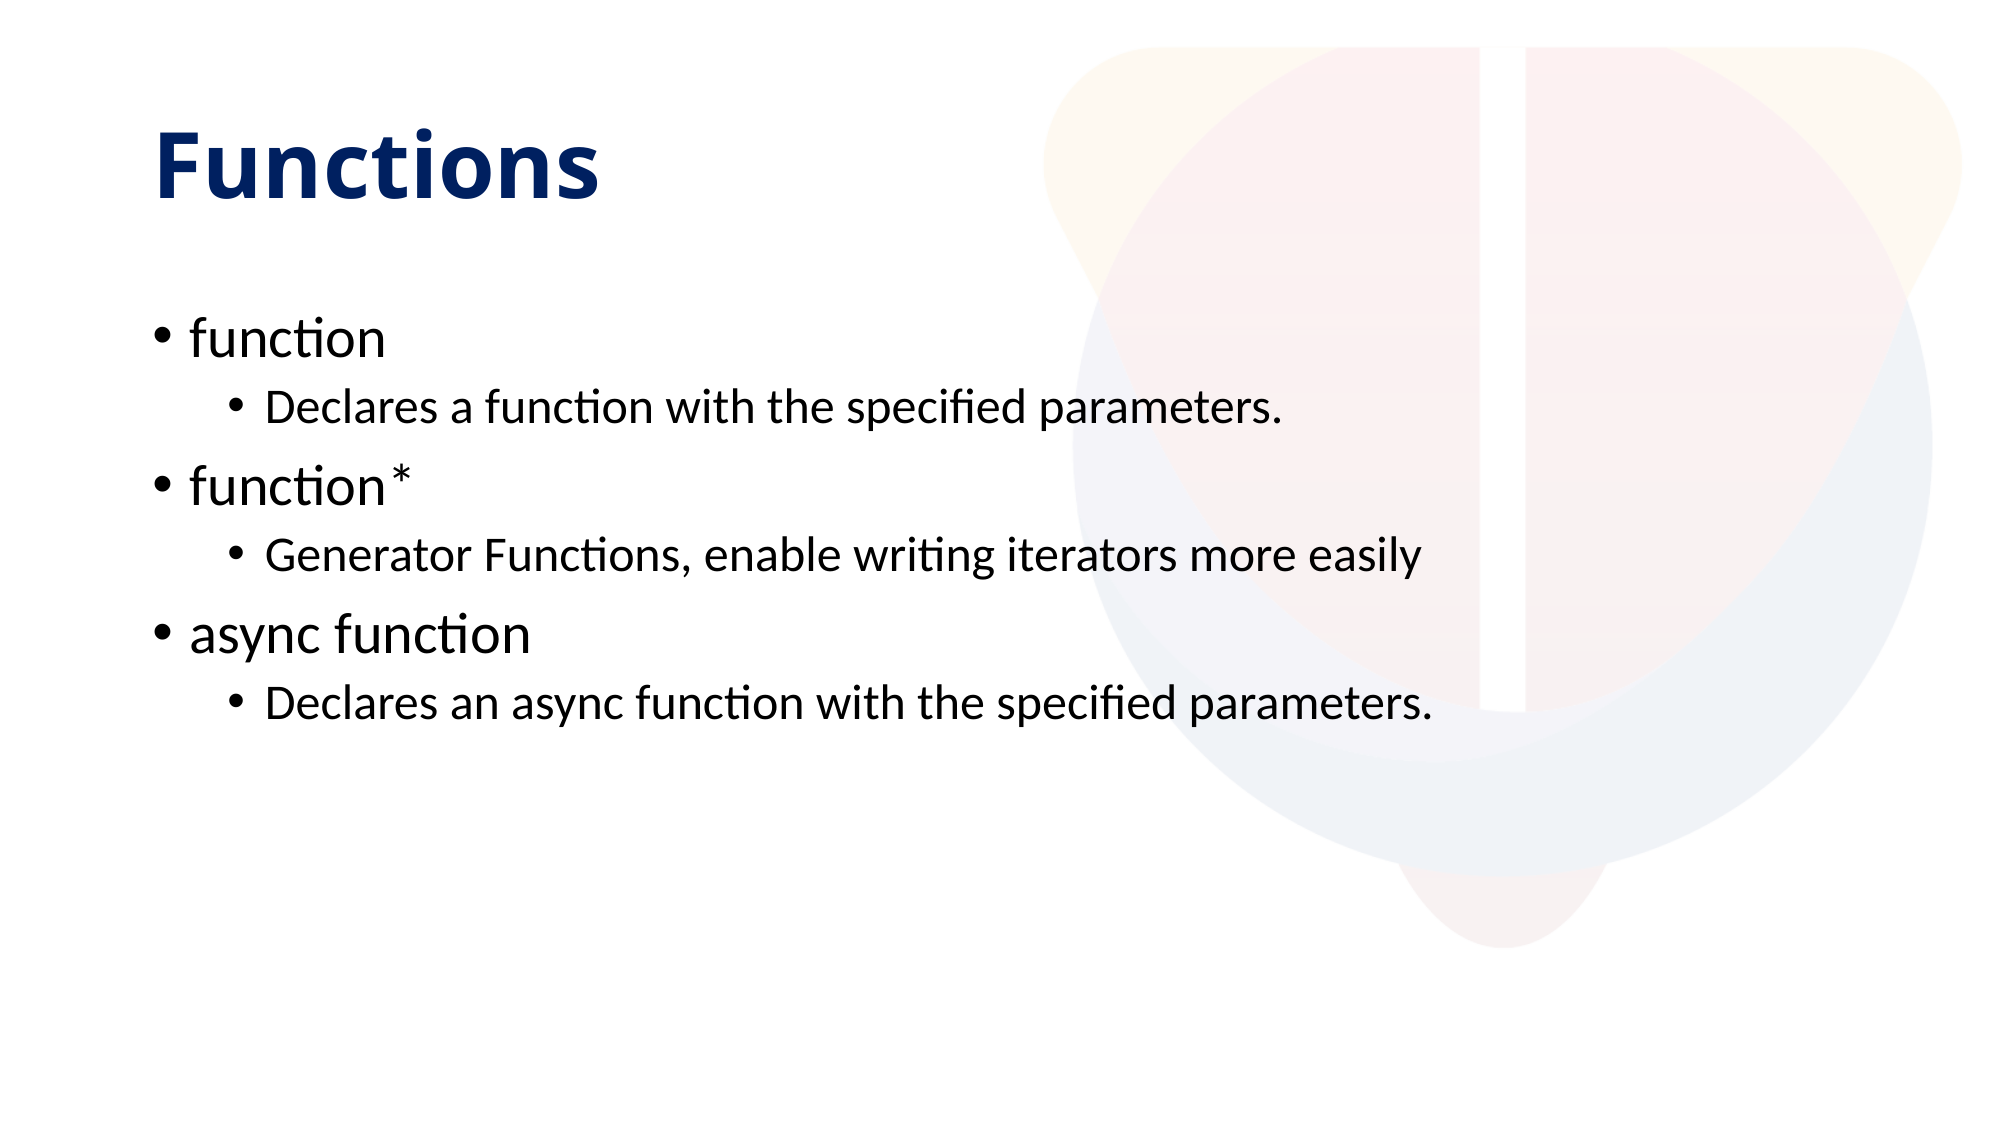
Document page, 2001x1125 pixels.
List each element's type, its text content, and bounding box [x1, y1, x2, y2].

list function Declares a function with the specified parameters. function* Generator Functions, enable writing iterators more easily async function Declares an async function with the specified parameters. [137, 299, 1863, 1014]
title Functions [137, 59, 1863, 278]
